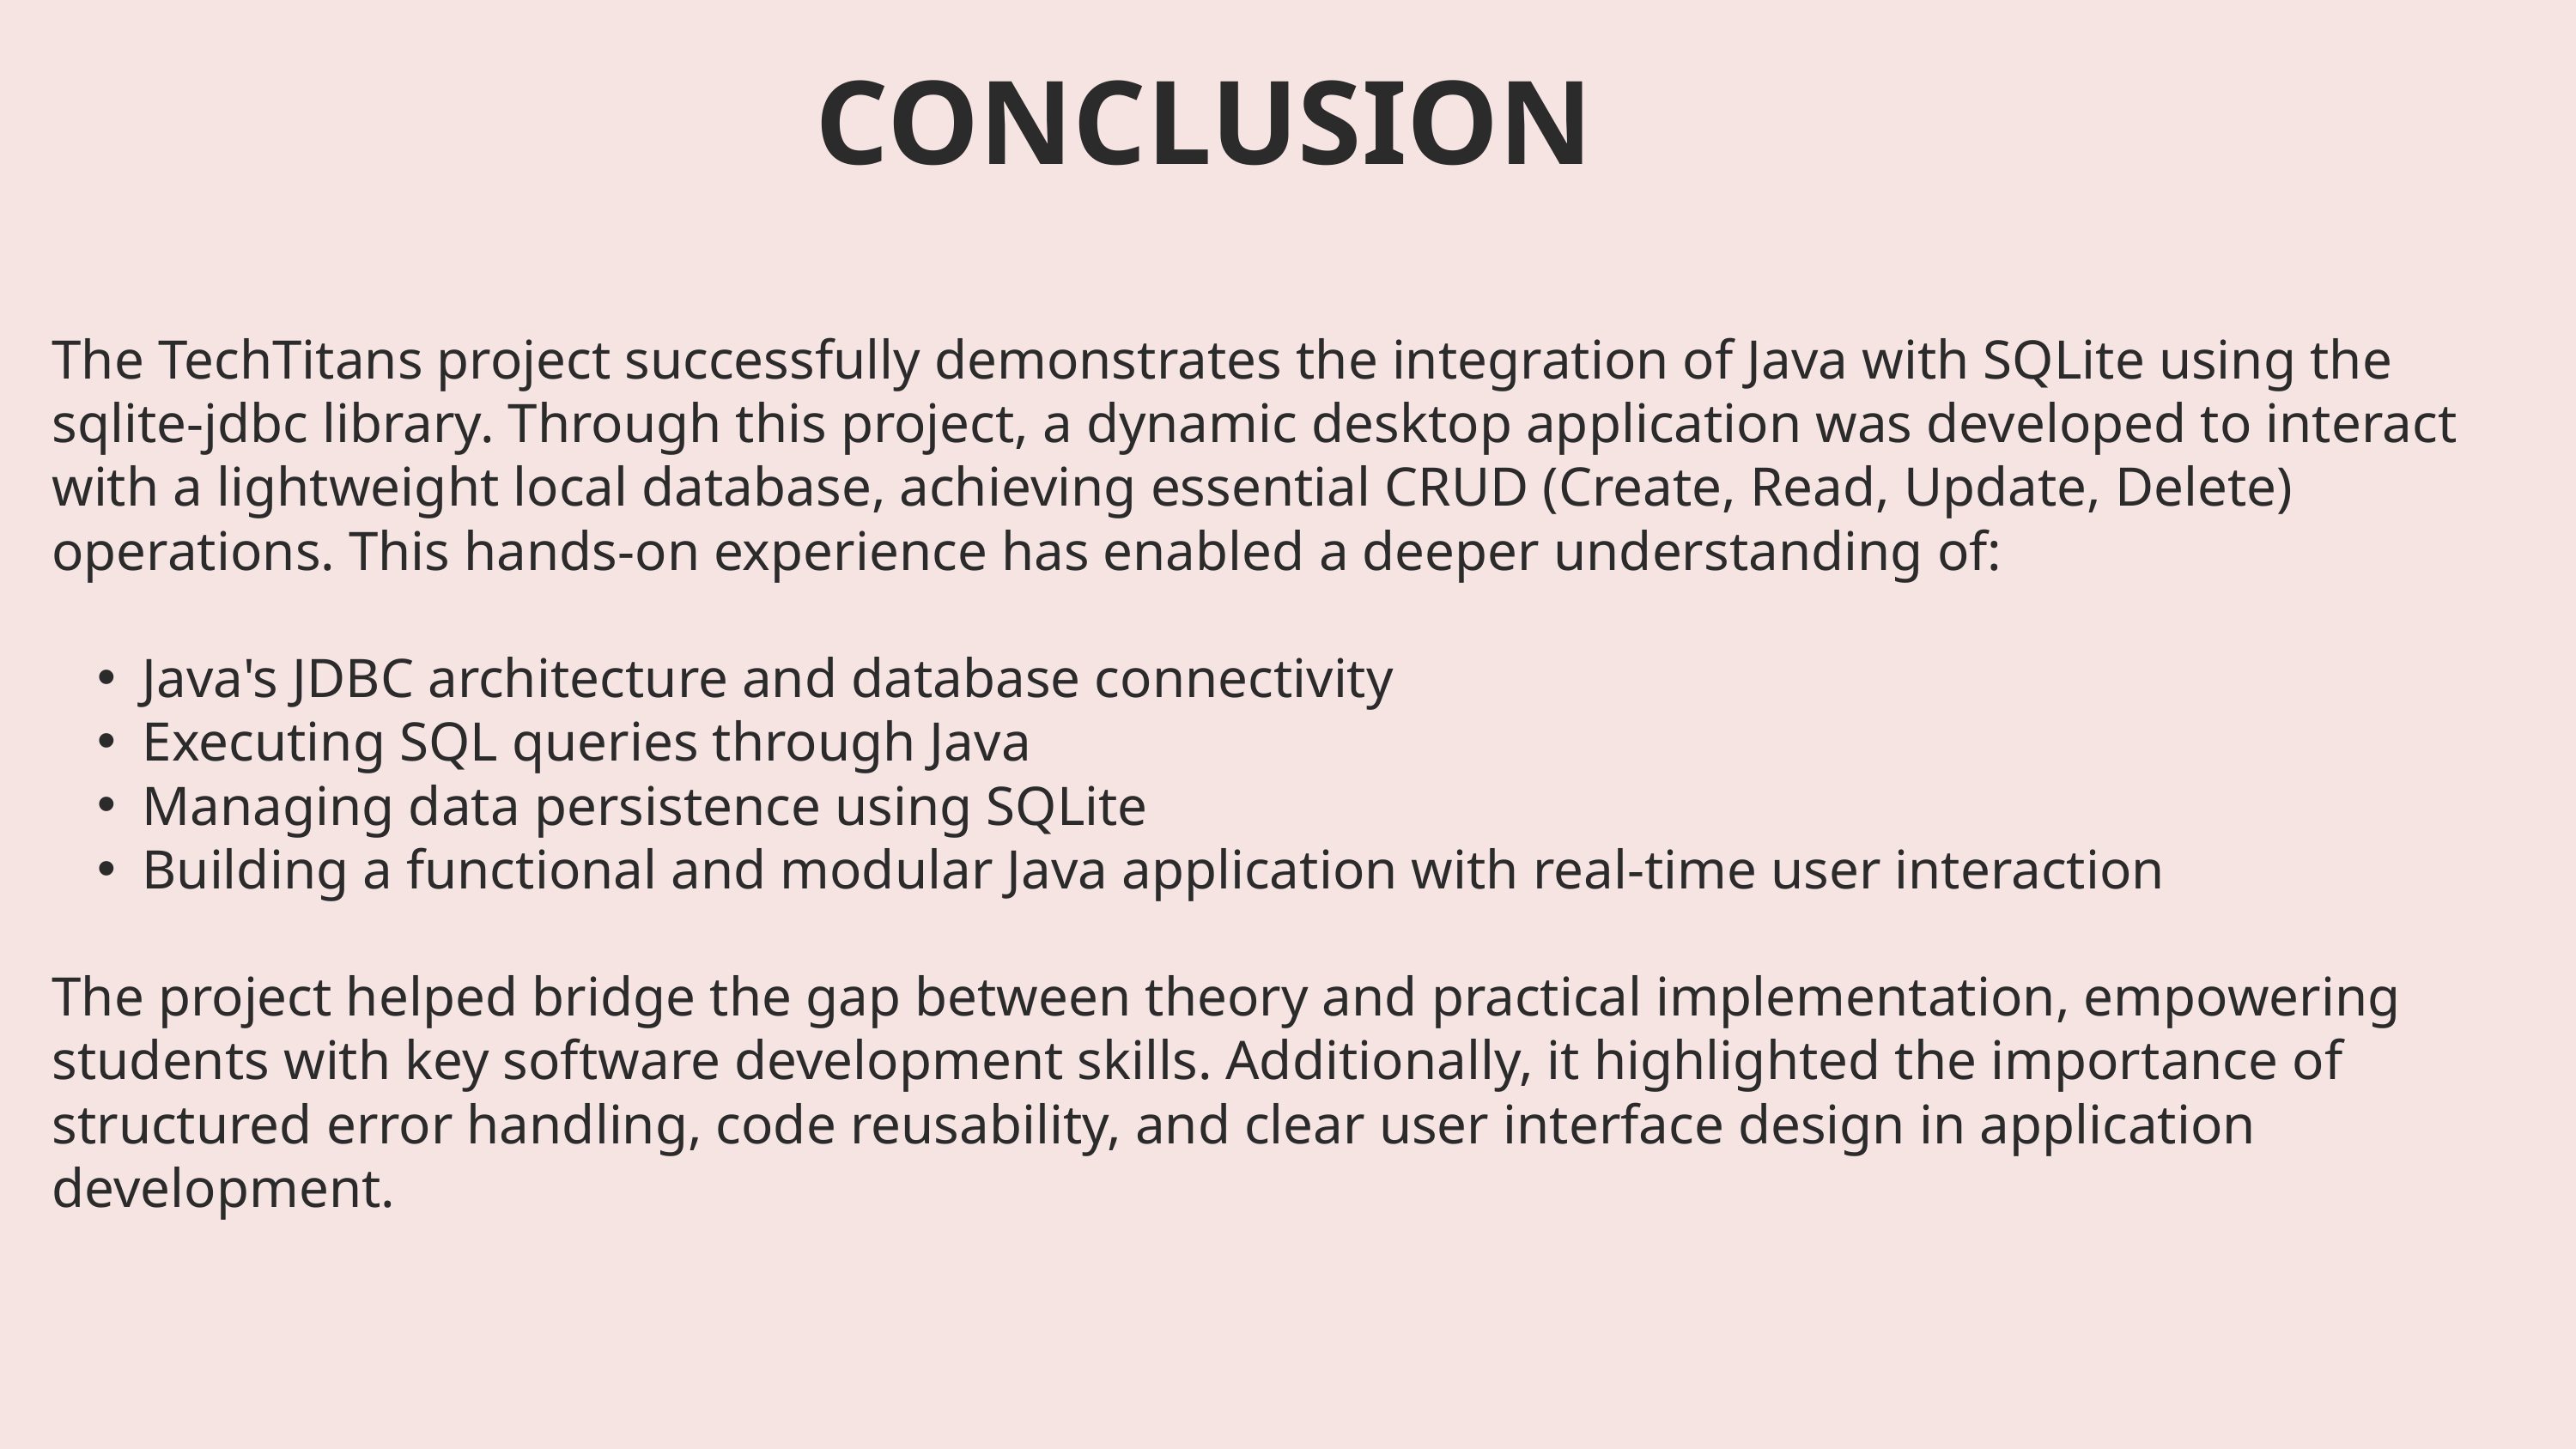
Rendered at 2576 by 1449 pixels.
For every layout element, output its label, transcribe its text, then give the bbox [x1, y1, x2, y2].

text_box The TechTitans project successfully demonstrates the integration of Java with SQLite using the sqlite-jdbc library. Through this project, a dynamic desktop application was developed to interact with a lightweight local database, achieving essential CRUD (Create, Read, Update, Delete) operations. This hands-on experience has enabled a deeper understanding of: Java's JDBC architecture and database connectivity Executing SQL queries through Java Managing data persistence using SQLite Building a functional and modular Java application with real-time user interaction The project helped bridge the gap between theory and practical implementation, empowering students with key software development skills. Additionally, it highlighted the importance of structured error handling, code reusability, and clear user interface design in application development. [52, 325, 2524, 1218]
text_box CONCLUSION [264, 48, 2144, 187]
